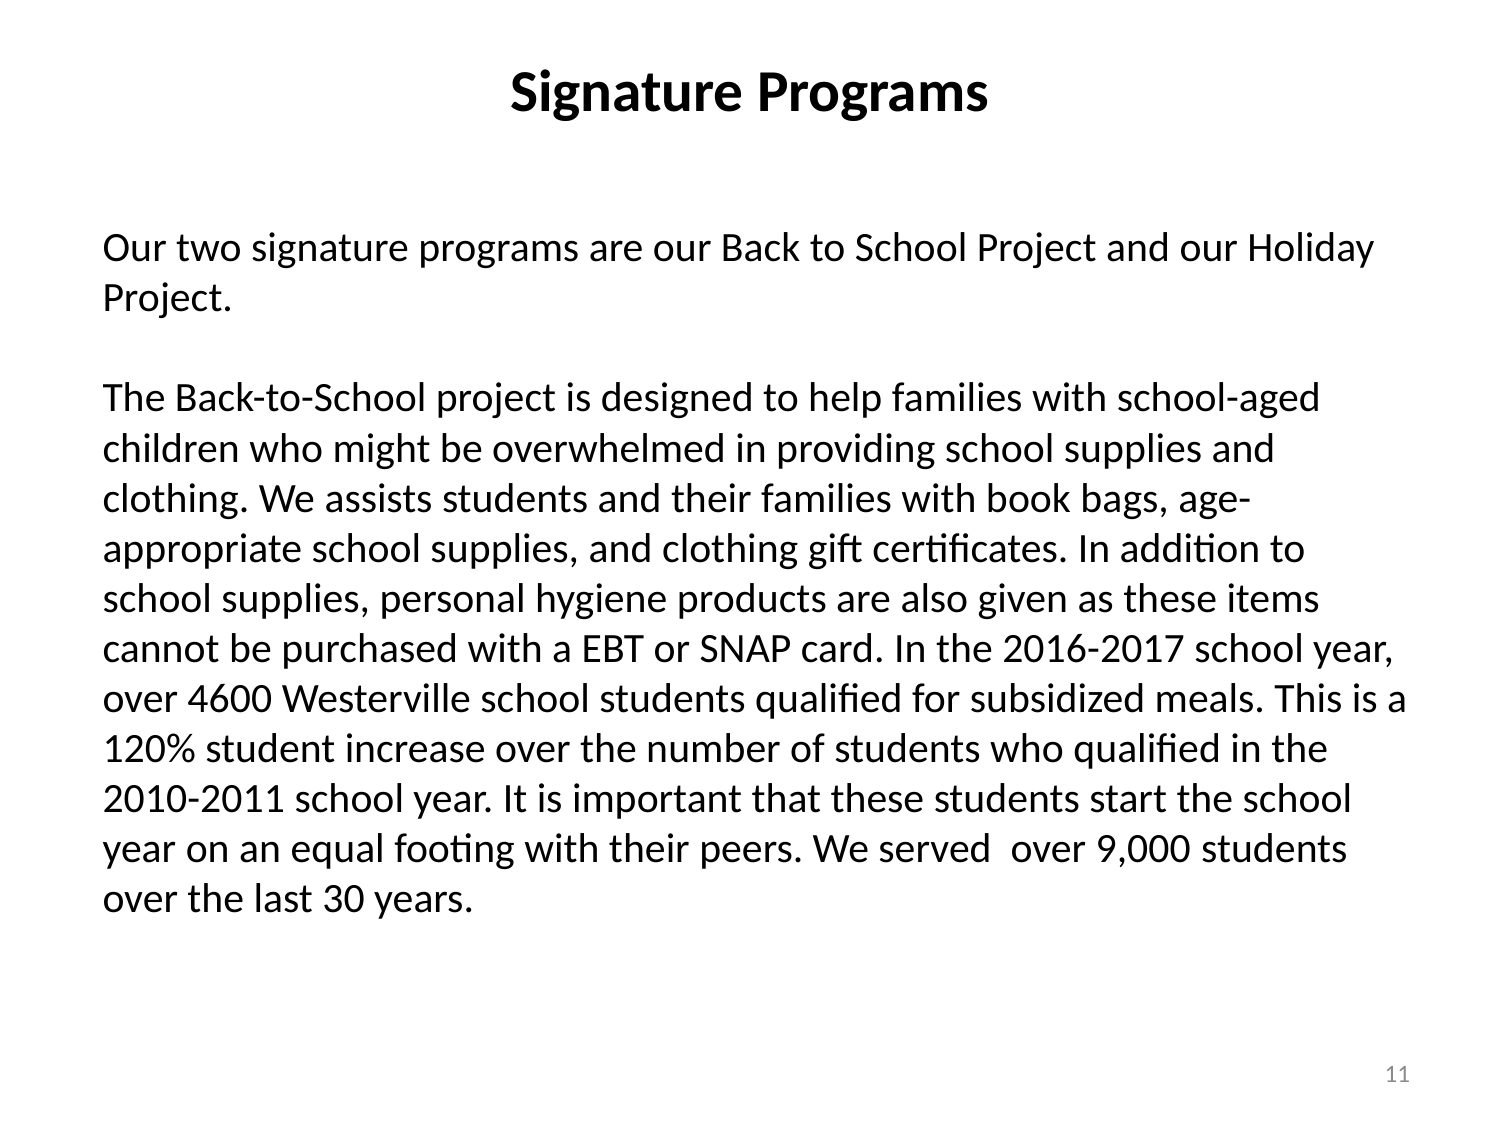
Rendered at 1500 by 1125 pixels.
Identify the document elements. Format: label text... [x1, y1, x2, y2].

slide_number 11 [1074, 1042, 1425, 1103]
list Our two signature programs are our Back to School Project and our Holiday Project. The Back-to-School project is designed to help families with school-aged children who might be overwhelmed in providing school supplies and clothing. We assists students and their families with book bags, age-appropriate school supplies, and clothing gift certificates. In addition to school supplies, personal hygiene products are also given as these items cannot be purchased with a EBT or SNAP card. In the 2016-2017 school year, over 4600 Westerville school students qualified for subsidized meals. This is a 120% student increase over the number of students who qualified in the 2010-2011 school year. It is important that these students start the school year on an equal footing with their peers. We served over 9,000 students over the last 30 years. [87, 212, 1438, 1000]
title Signature Programs [75, 45, 1425, 233]
